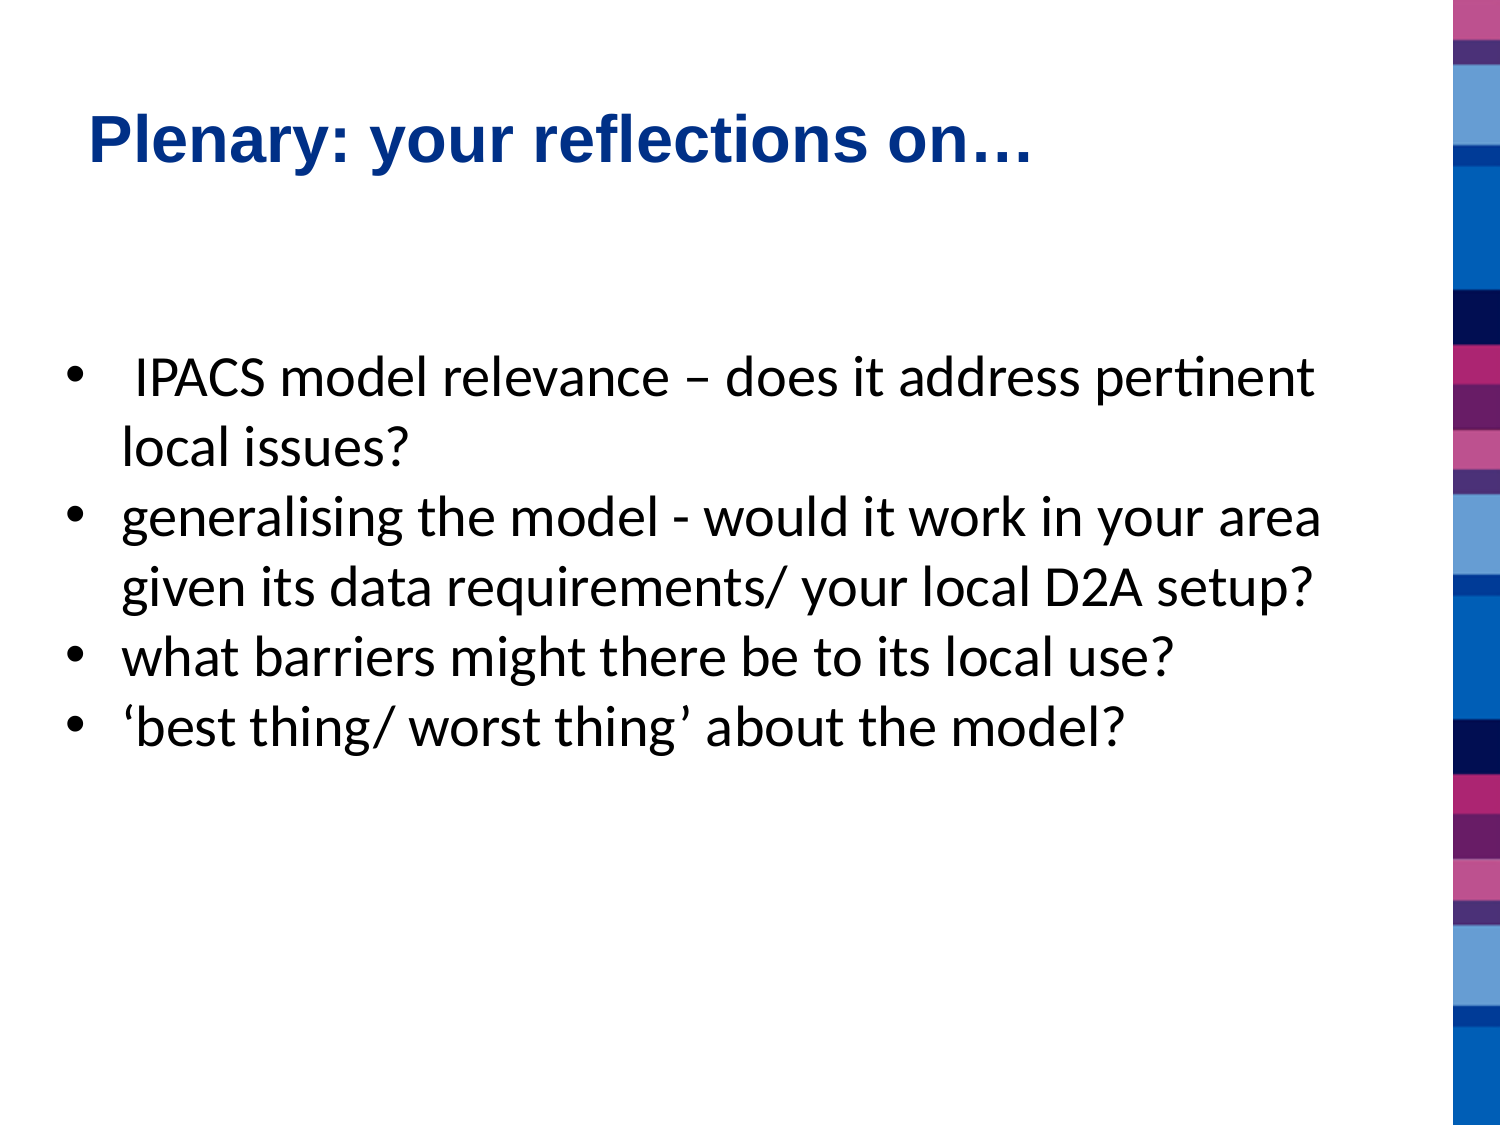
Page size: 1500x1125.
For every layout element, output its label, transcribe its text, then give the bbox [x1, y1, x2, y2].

title Plenary: your reflections on… [88, 95, 1368, 176]
list IPACS model relevance – does it address pertinent local issues? generalising the model - would it work in your area given its data requirements/ your local D2A setup? what barriers might there be to its local use? ‘best thing/ worst thing’ about the model? [64, 338, 1344, 846]
picture [1453, 0, 1500, 1125]
